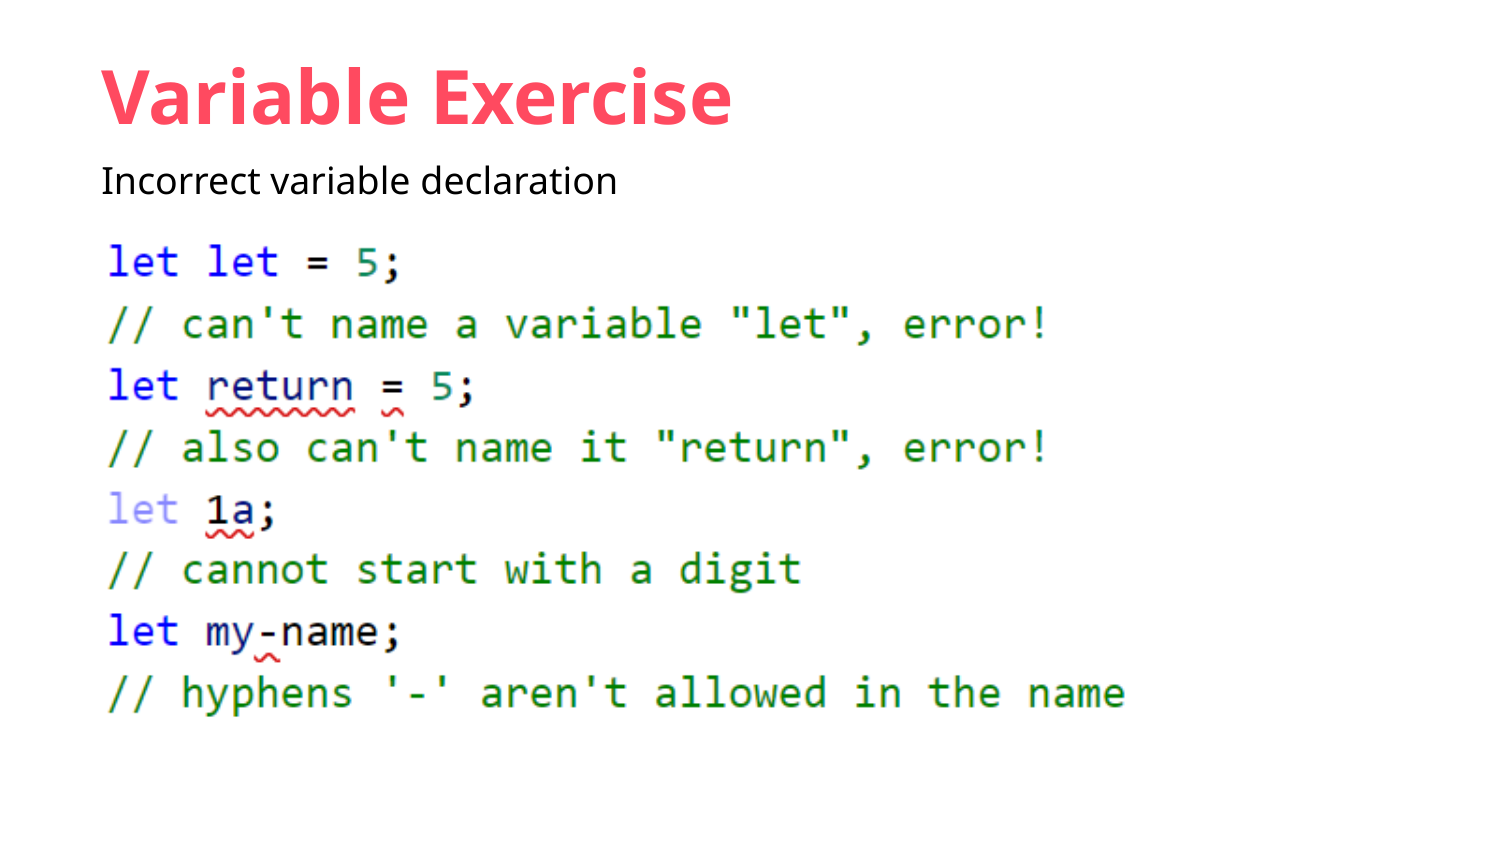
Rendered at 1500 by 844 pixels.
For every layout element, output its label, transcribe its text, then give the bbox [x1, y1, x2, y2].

picture [85, 227, 1164, 732]
title Incorrect variable declaration [86, 134, 939, 226]
title Variable Exercise [86, 34, 1155, 161]
